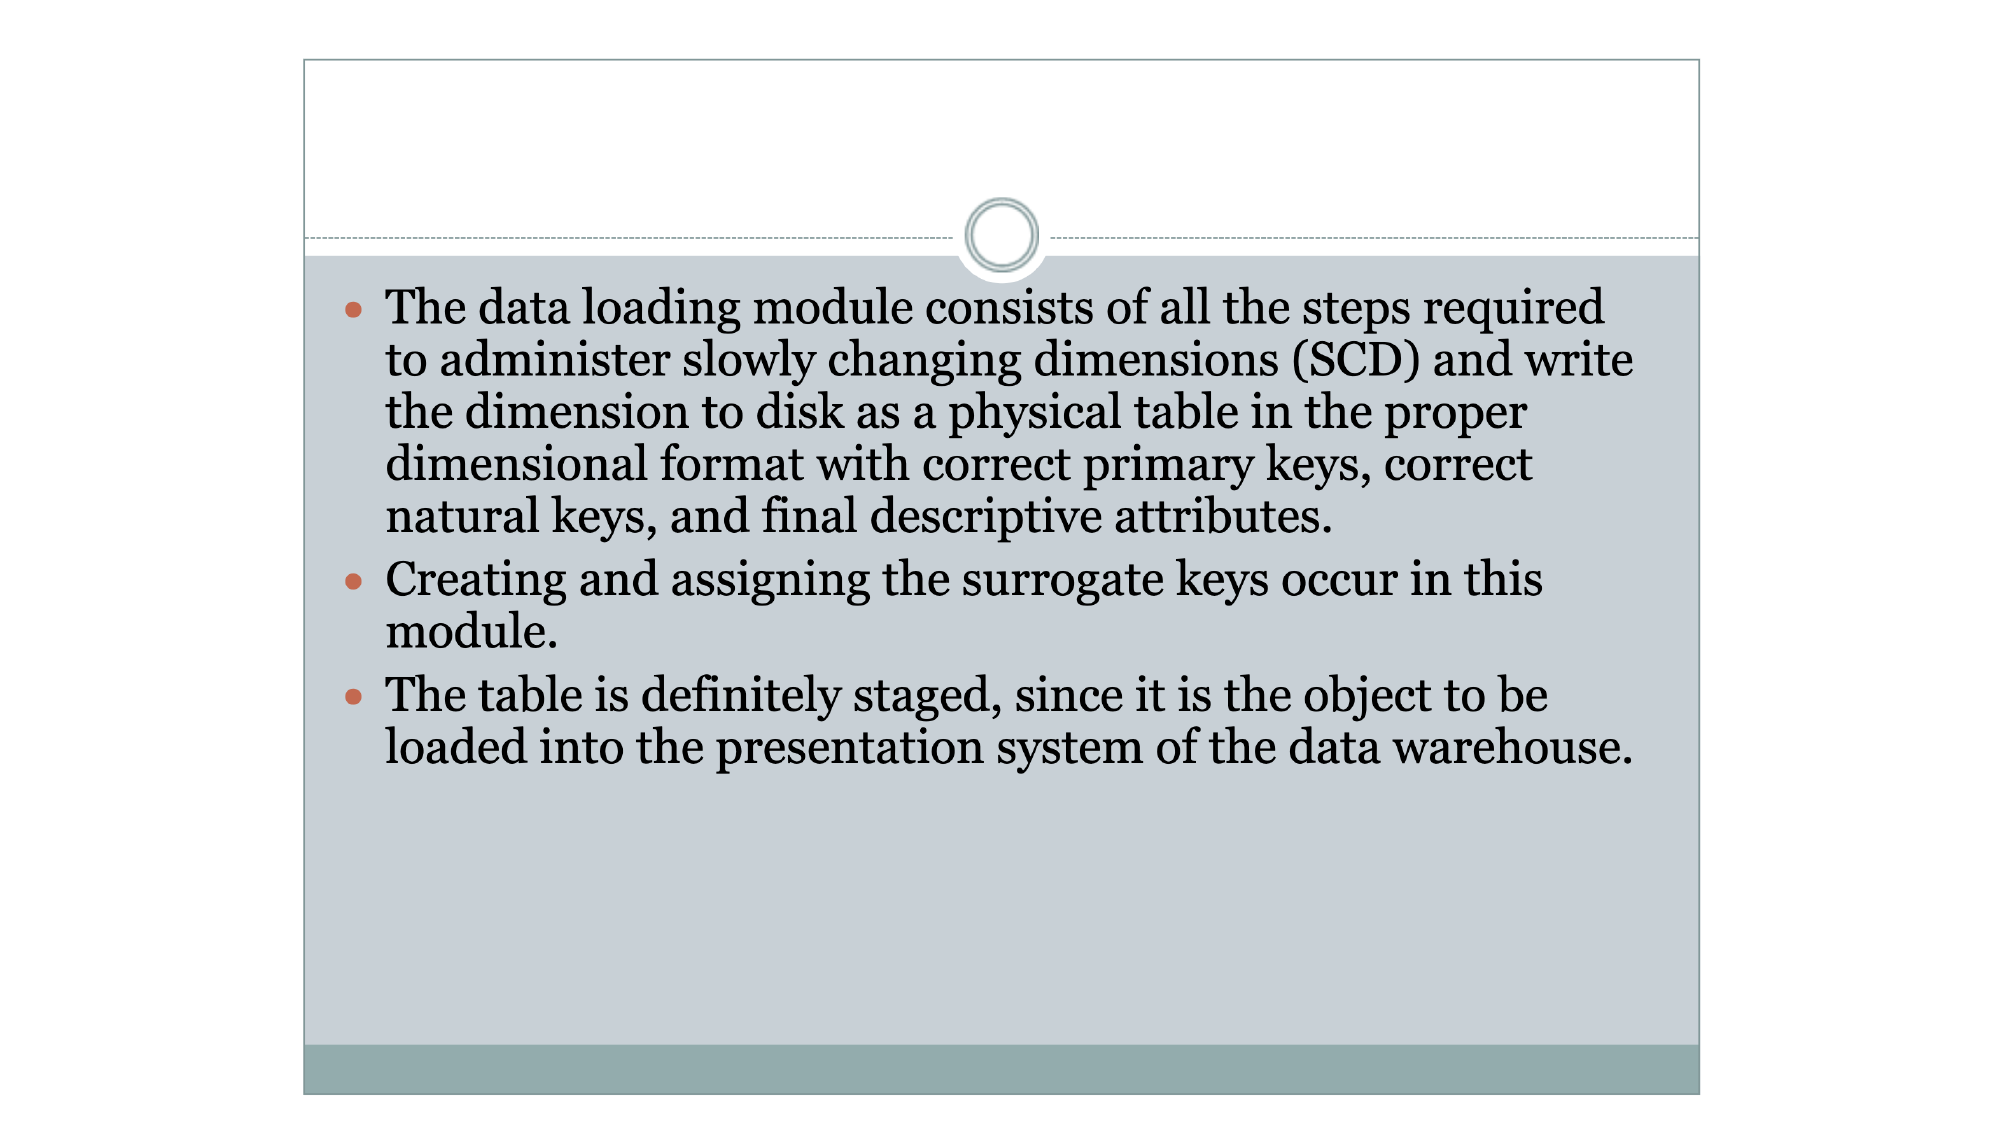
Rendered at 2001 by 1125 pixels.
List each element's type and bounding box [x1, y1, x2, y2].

list [284, 43, 1716, 1111]
